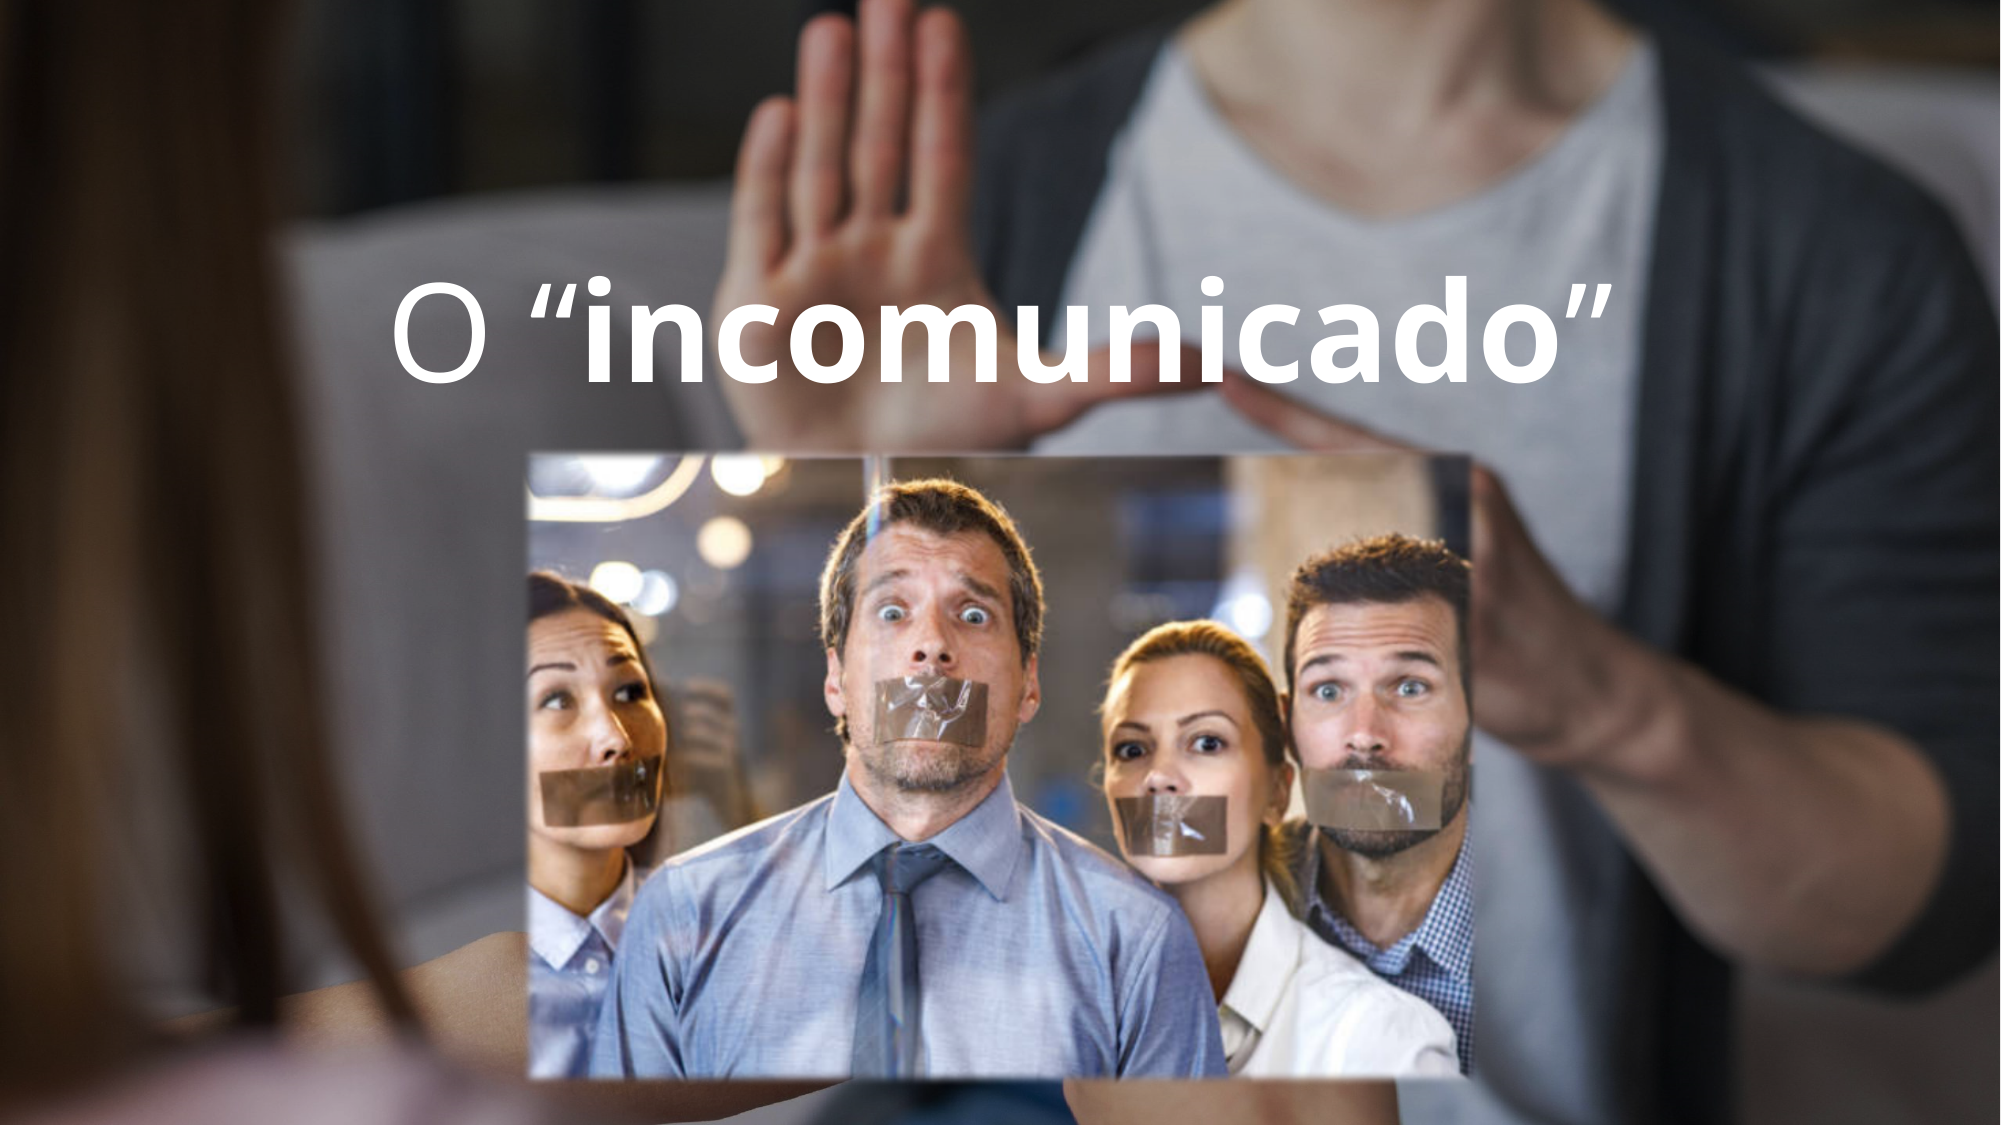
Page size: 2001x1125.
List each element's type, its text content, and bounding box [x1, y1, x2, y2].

picture [0, 0, 2001, 1125]
title O “incomunicado” [0, 0, 2000, 420]
